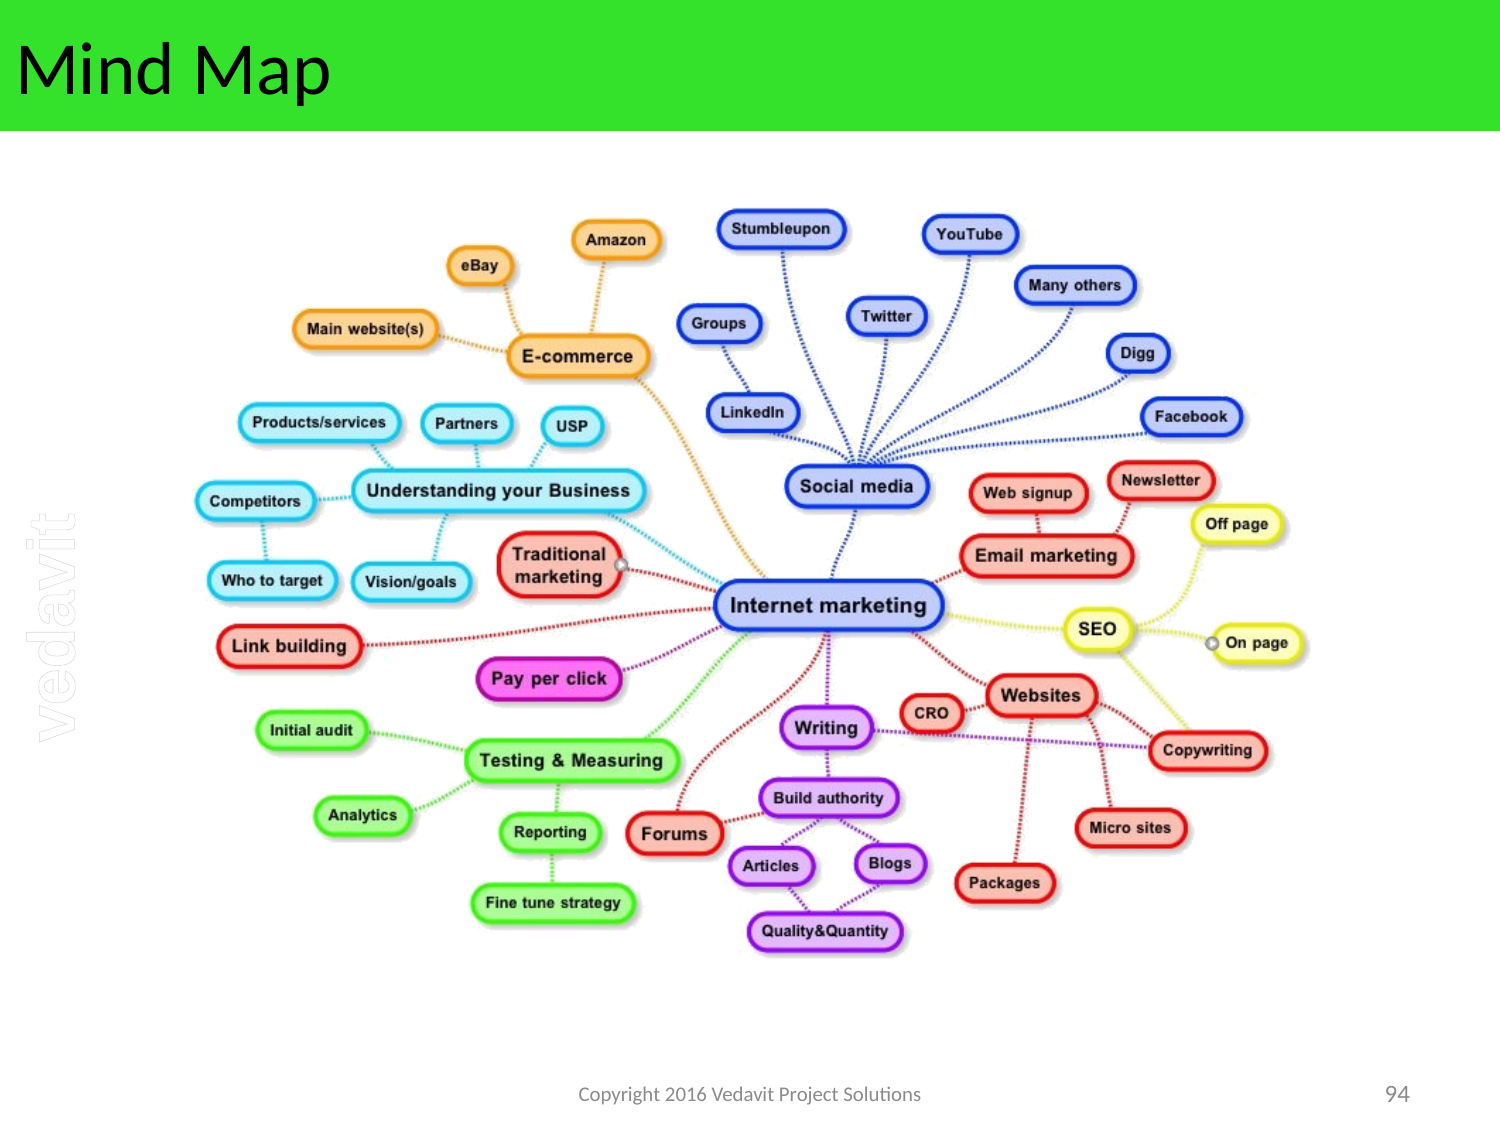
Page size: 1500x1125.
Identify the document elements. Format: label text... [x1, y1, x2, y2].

slide_number 94 [1074, 1062, 1425, 1123]
title Mind Map [0, 0, 1500, 131]
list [148, 162, 1352, 1001]
footer Copyright 2016 Vedavit Project Solutions [512, 1062, 988, 1123]
